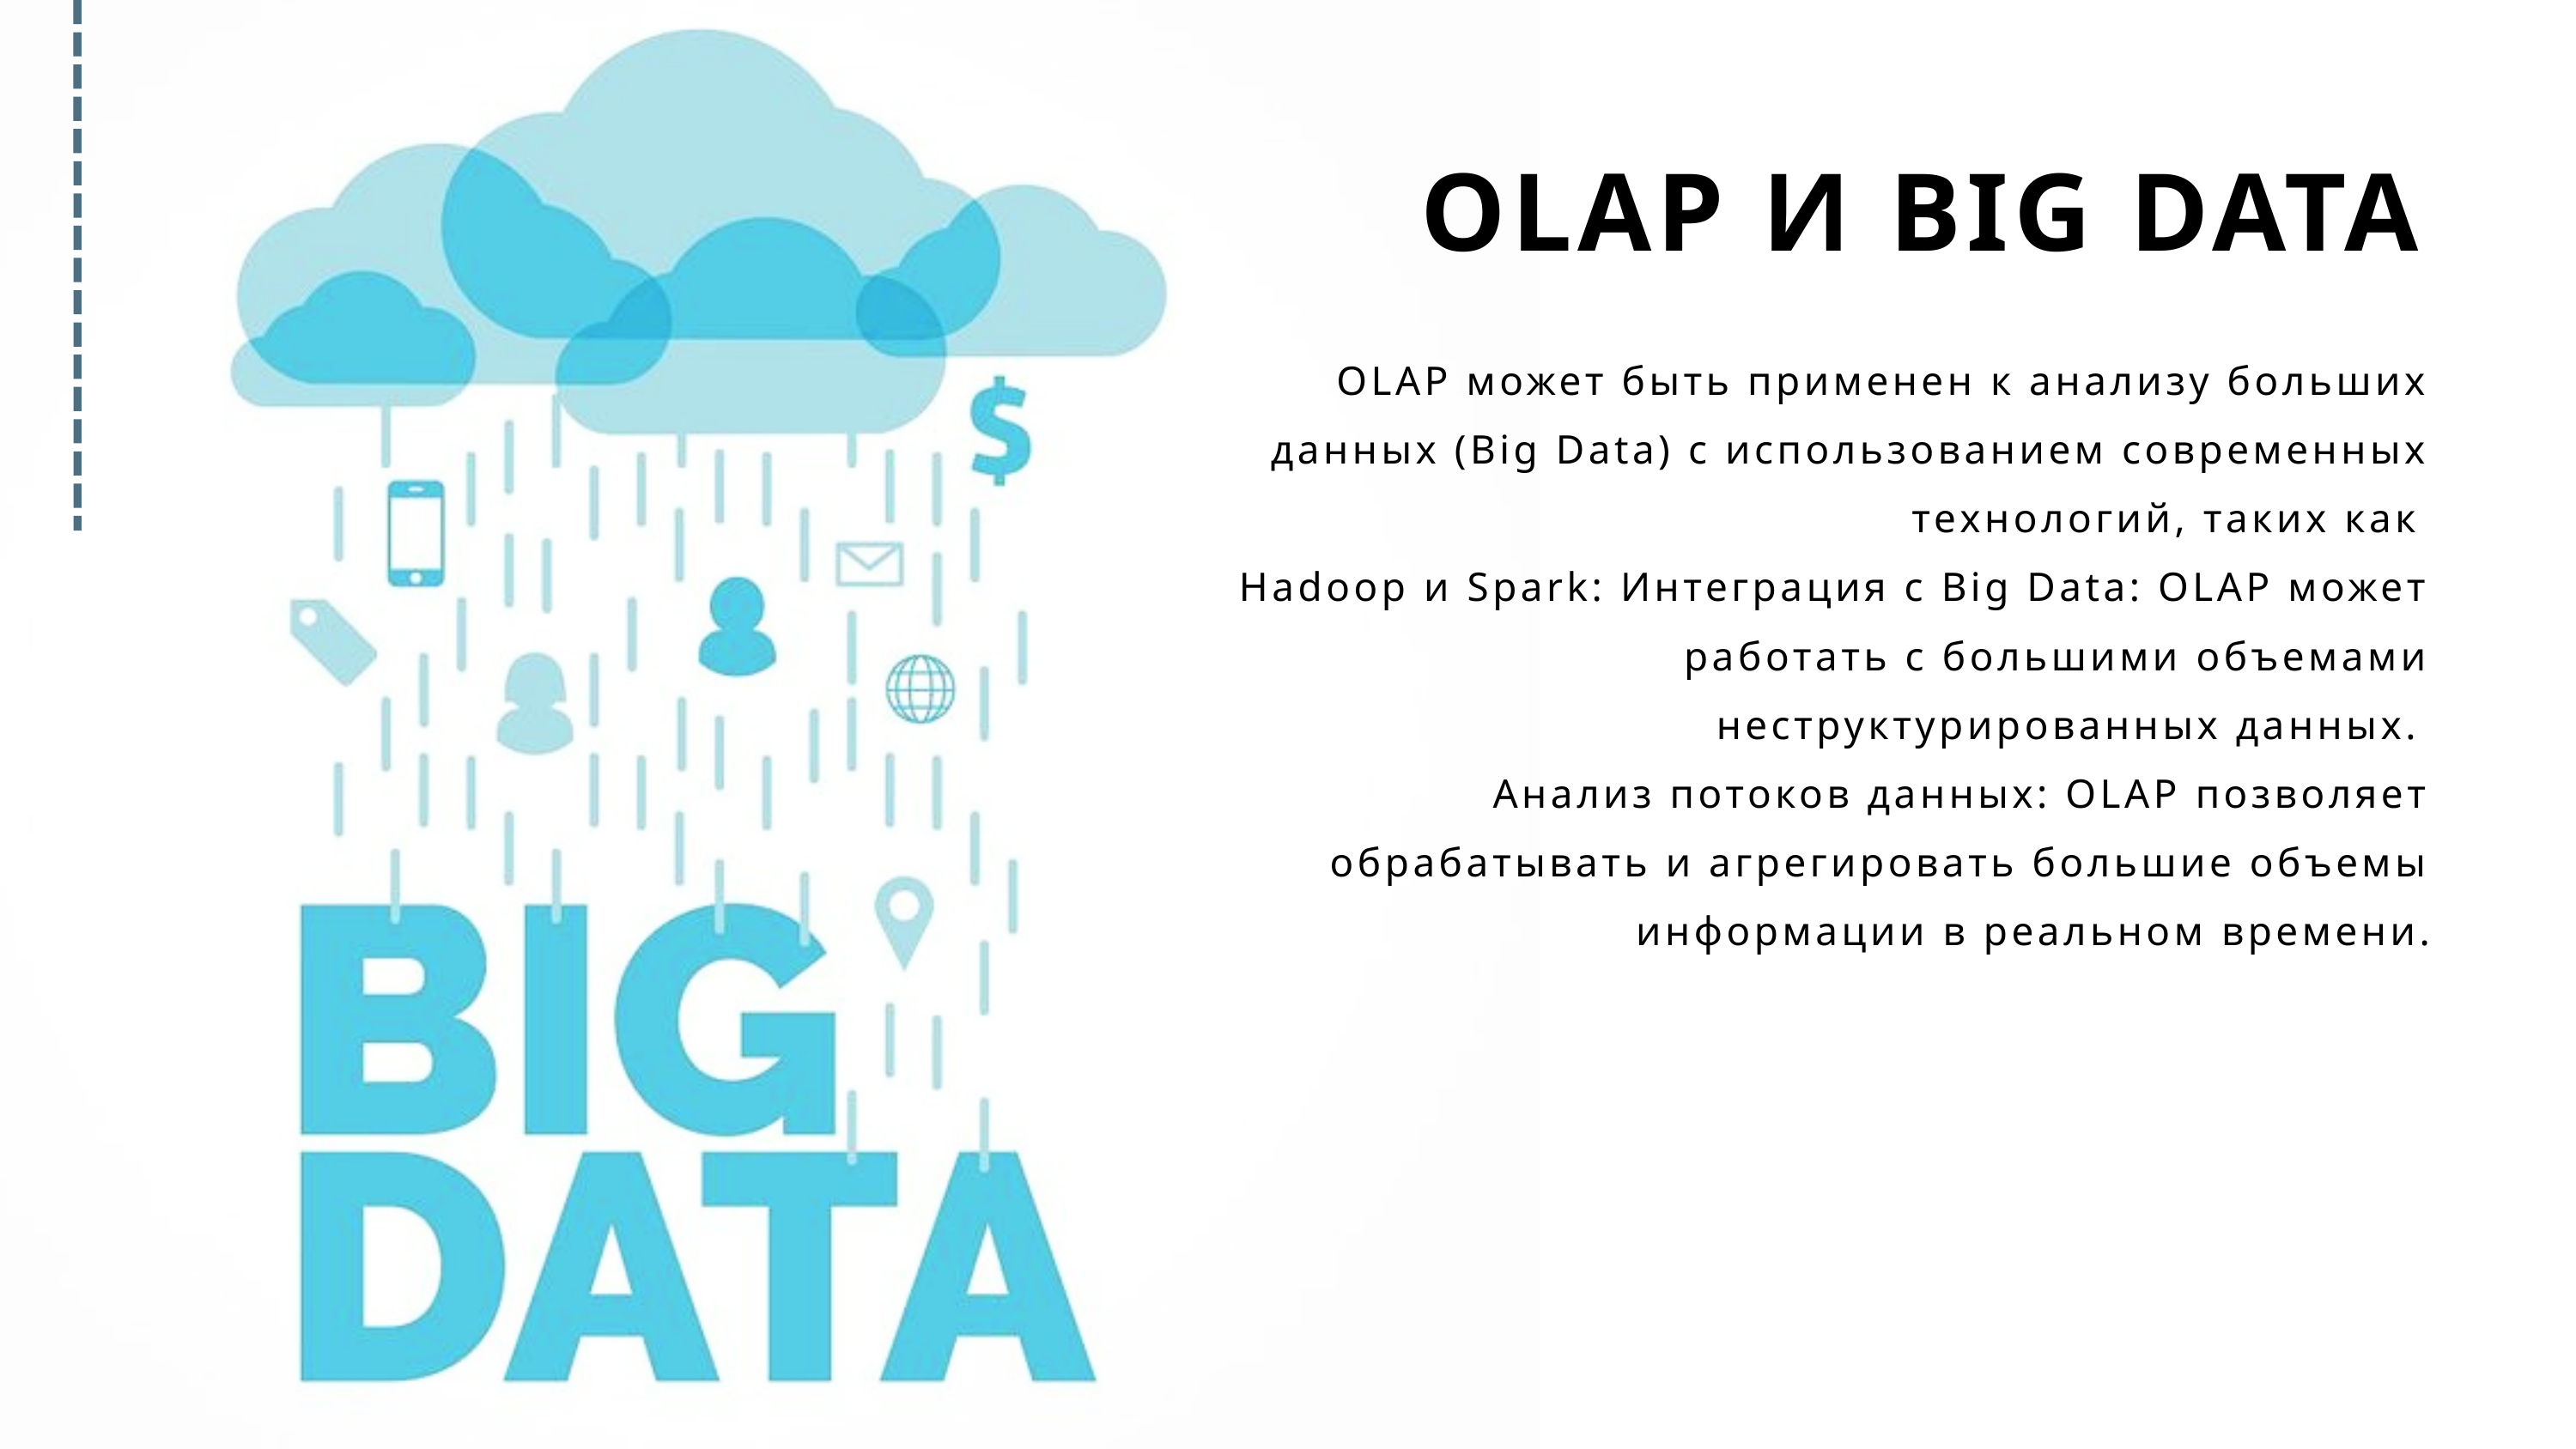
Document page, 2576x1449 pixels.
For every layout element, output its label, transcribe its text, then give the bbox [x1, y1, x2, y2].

text_box OLAP И BIG DATA [1544, 122, 2421, 273]
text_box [0, 0, 1540, 1449]
text_box OLAP может быть применен к анализу больших данных (Big Data) с использованием современных технологий, таких как Hadoop и Spark: Интеграция с Big Data: OLAP может работать с большими объемами неструктурированных данных. Анализ потоков данных: OLAP позволяет обрабатывать и агрегировать большие объемы информации в реальном времени. [1544, 334, 2432, 954]
